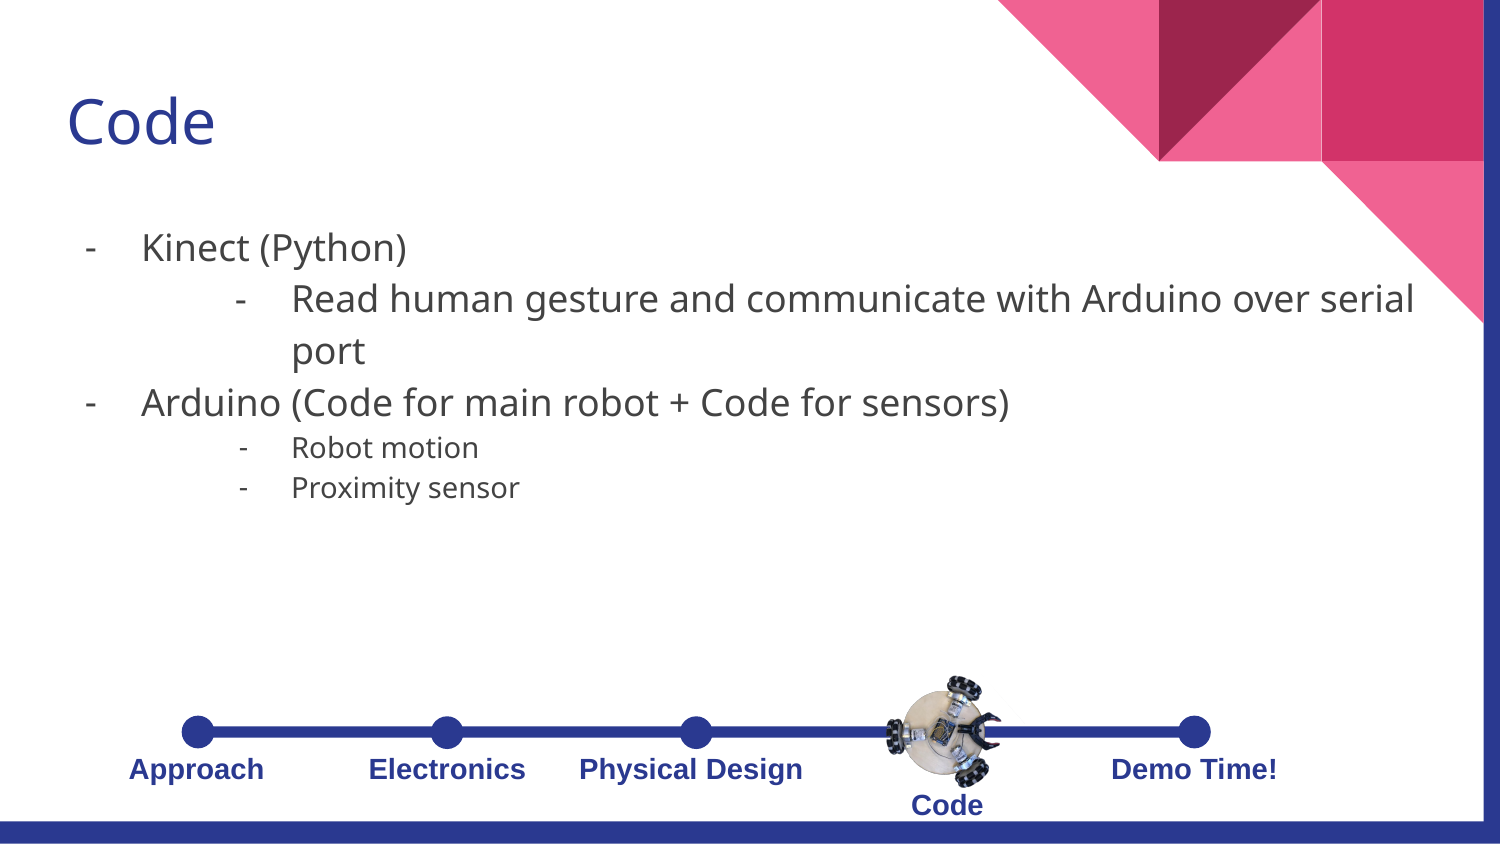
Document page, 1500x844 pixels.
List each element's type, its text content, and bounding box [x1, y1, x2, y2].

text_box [113, 651, 1322, 833]
title Code [51, 67, 1449, 167]
list Kinect (Python) Read human gesture and communicate with Arduino over serial port Arduino (Code for main robot + Code for sensors) Robot motion Proximity sensor [51, 201, 1449, 669]
